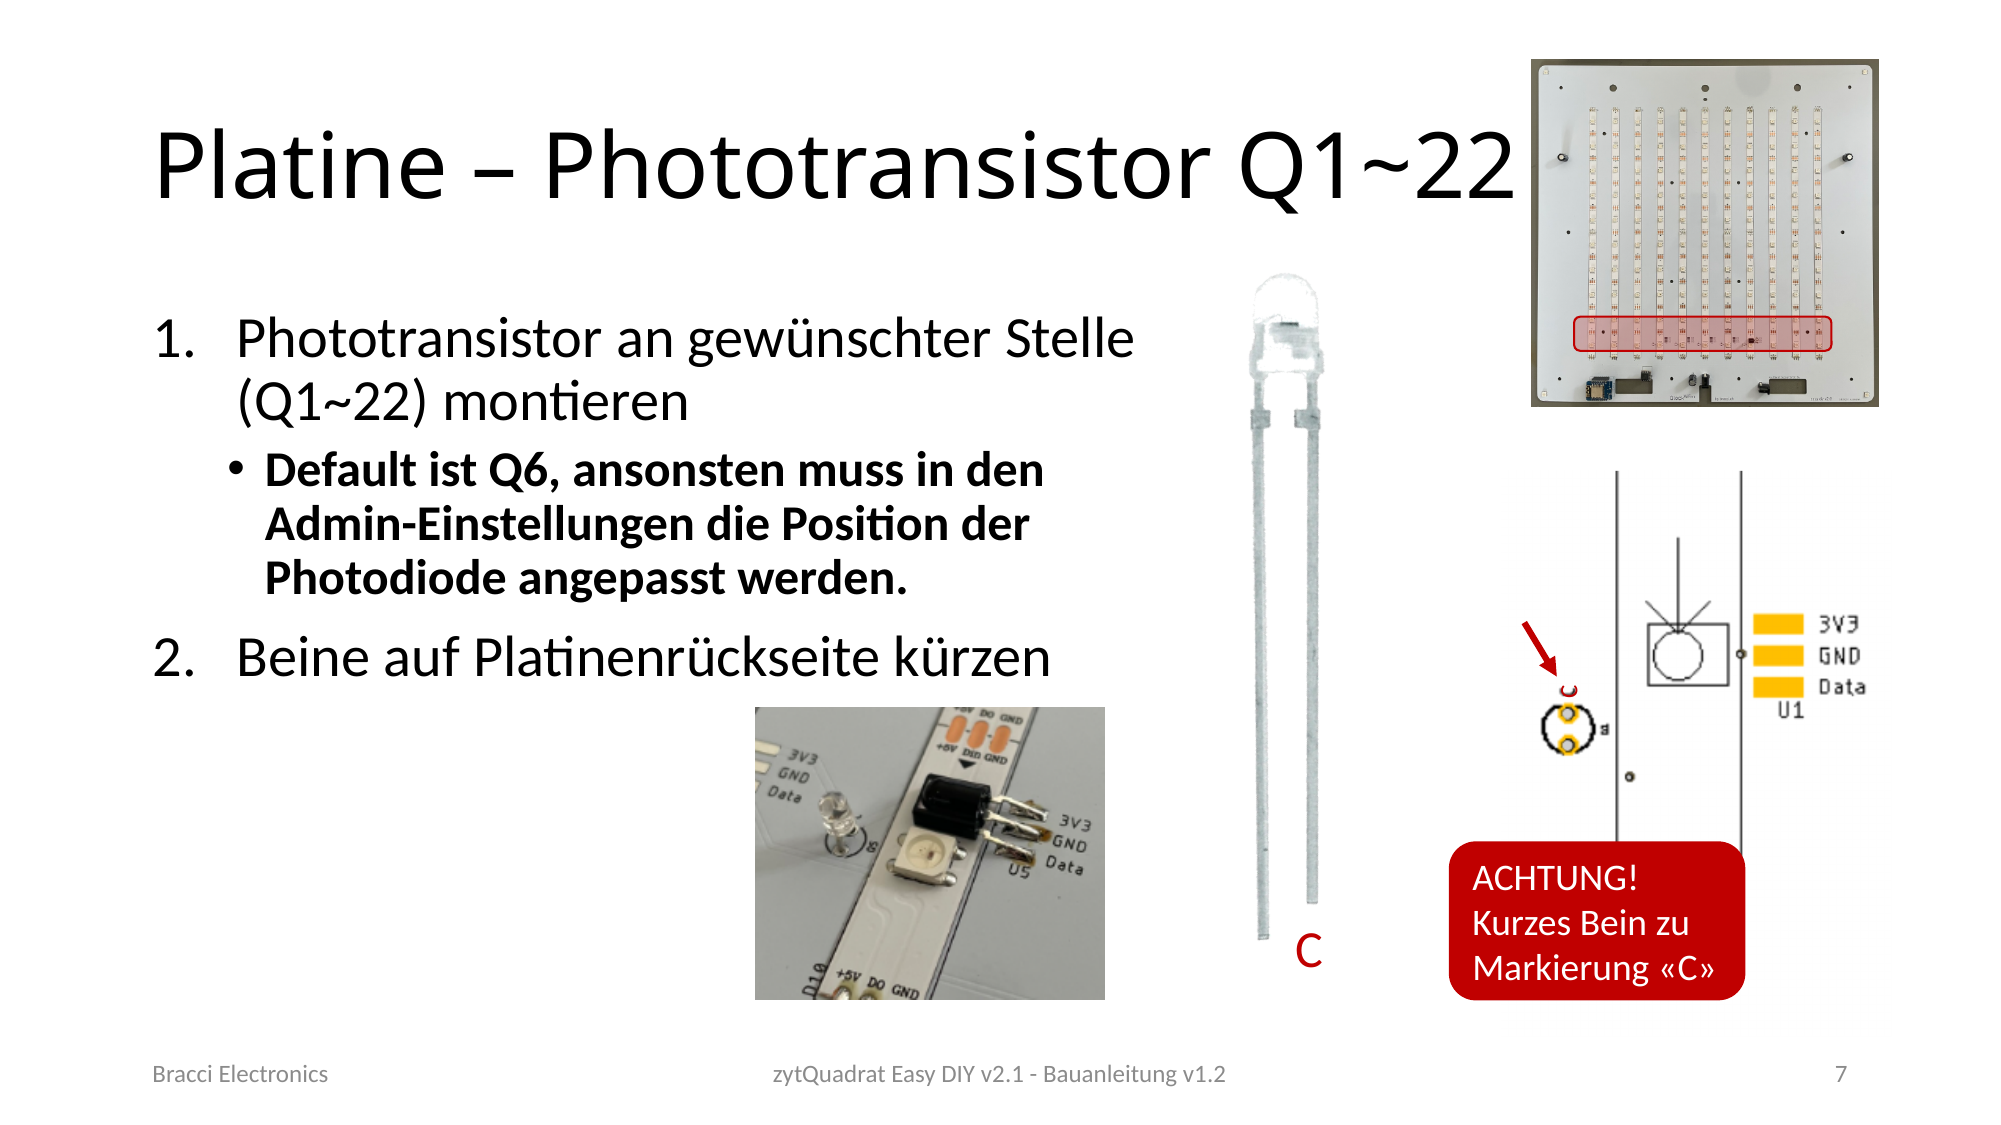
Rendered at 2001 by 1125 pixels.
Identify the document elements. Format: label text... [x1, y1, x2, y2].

footer zytQuadrat Easy DIY v2.1 - Bauanleitung v1.2 [662, 1042, 1338, 1103]
slide_number Bracci Electronics [137, 1042, 588, 1103]
picture [755, 59, 1980, 1037]
title Platine – Phototransistor Q1~22 [137, 59, 1531, 278]
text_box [1524, 622, 1557, 677]
slide_number 7 [1412, 1042, 1863, 1103]
text_box ACHTUNG! Kurzes Bein zu Markierung «C» [1448, 949, 1746, 1001]
list Phototransistor an gewünschter Stelle (Q1~22) montieren Default ist Q6, ansonsten muss in den Admin-Einstellungen die Position der Photodiode angepasst werden. Beine auf Platinenrückseite kürzen [137, 299, 1164, 1014]
text_box C [1280, 907, 1353, 985]
